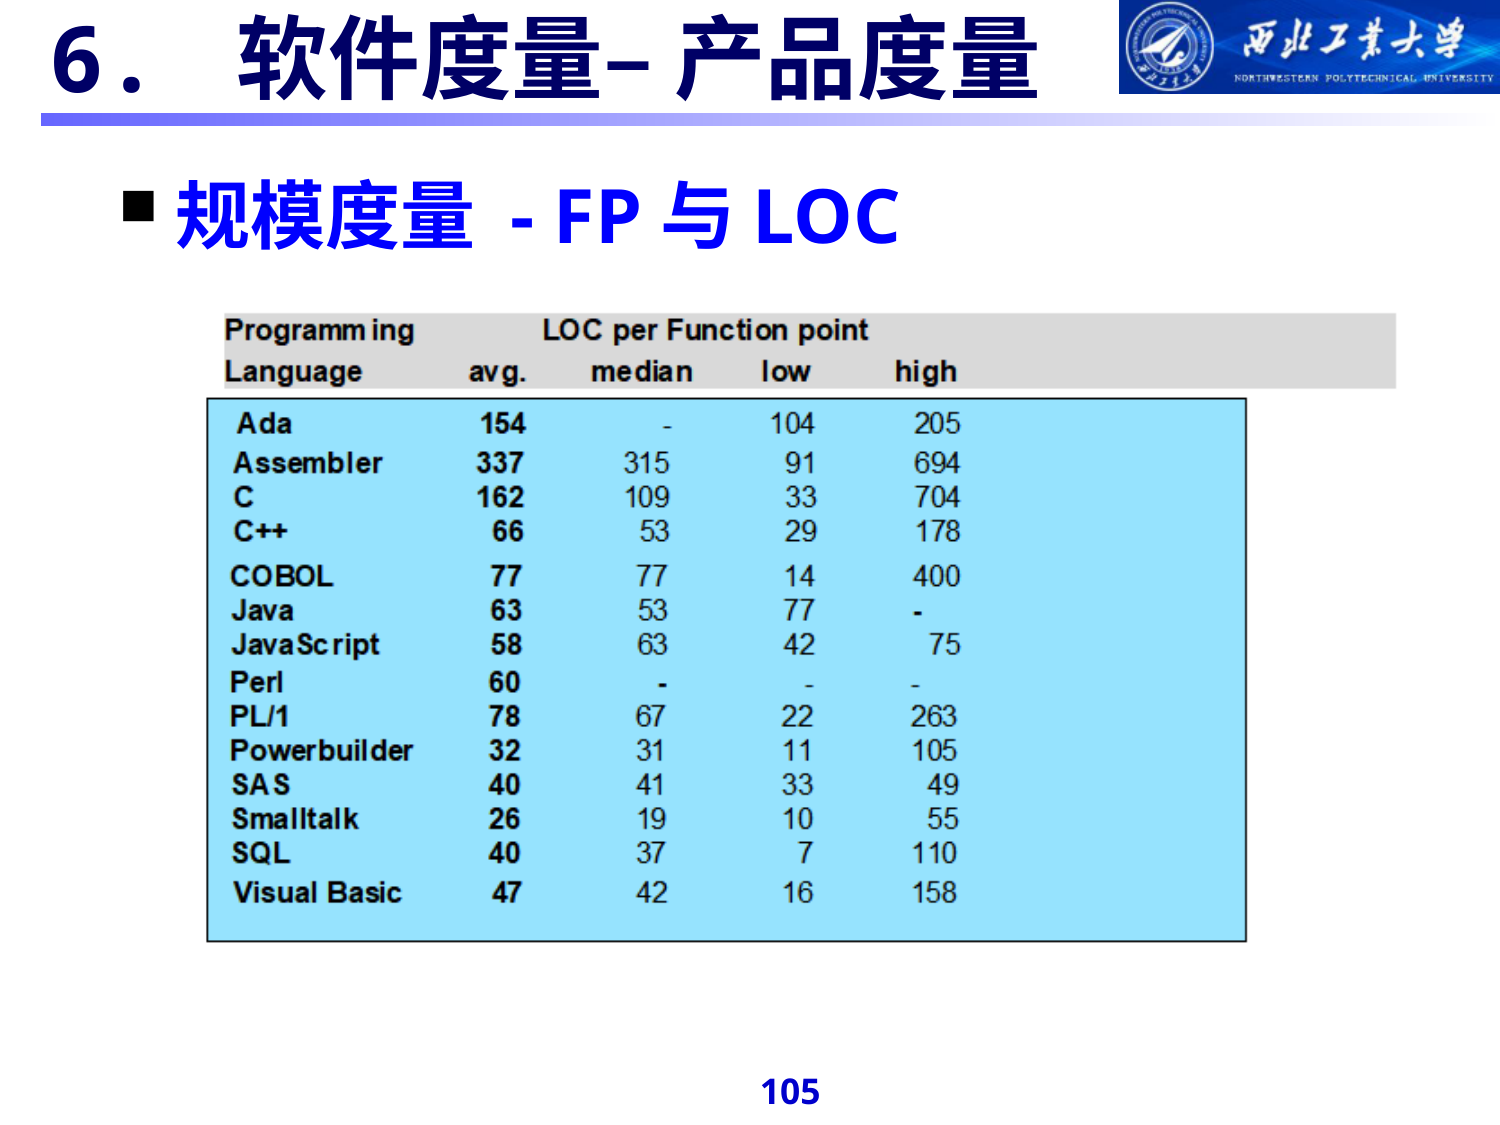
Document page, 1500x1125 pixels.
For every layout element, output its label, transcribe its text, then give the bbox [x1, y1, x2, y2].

text_box 规模度量 - FP与LOC [103, 178, 1304, 1010]
picture [1119, 0, 1500, 94]
picture [196, 292, 1436, 966]
text_box 6. 软件度量– 产品度量 [34, 4, 1405, 119]
